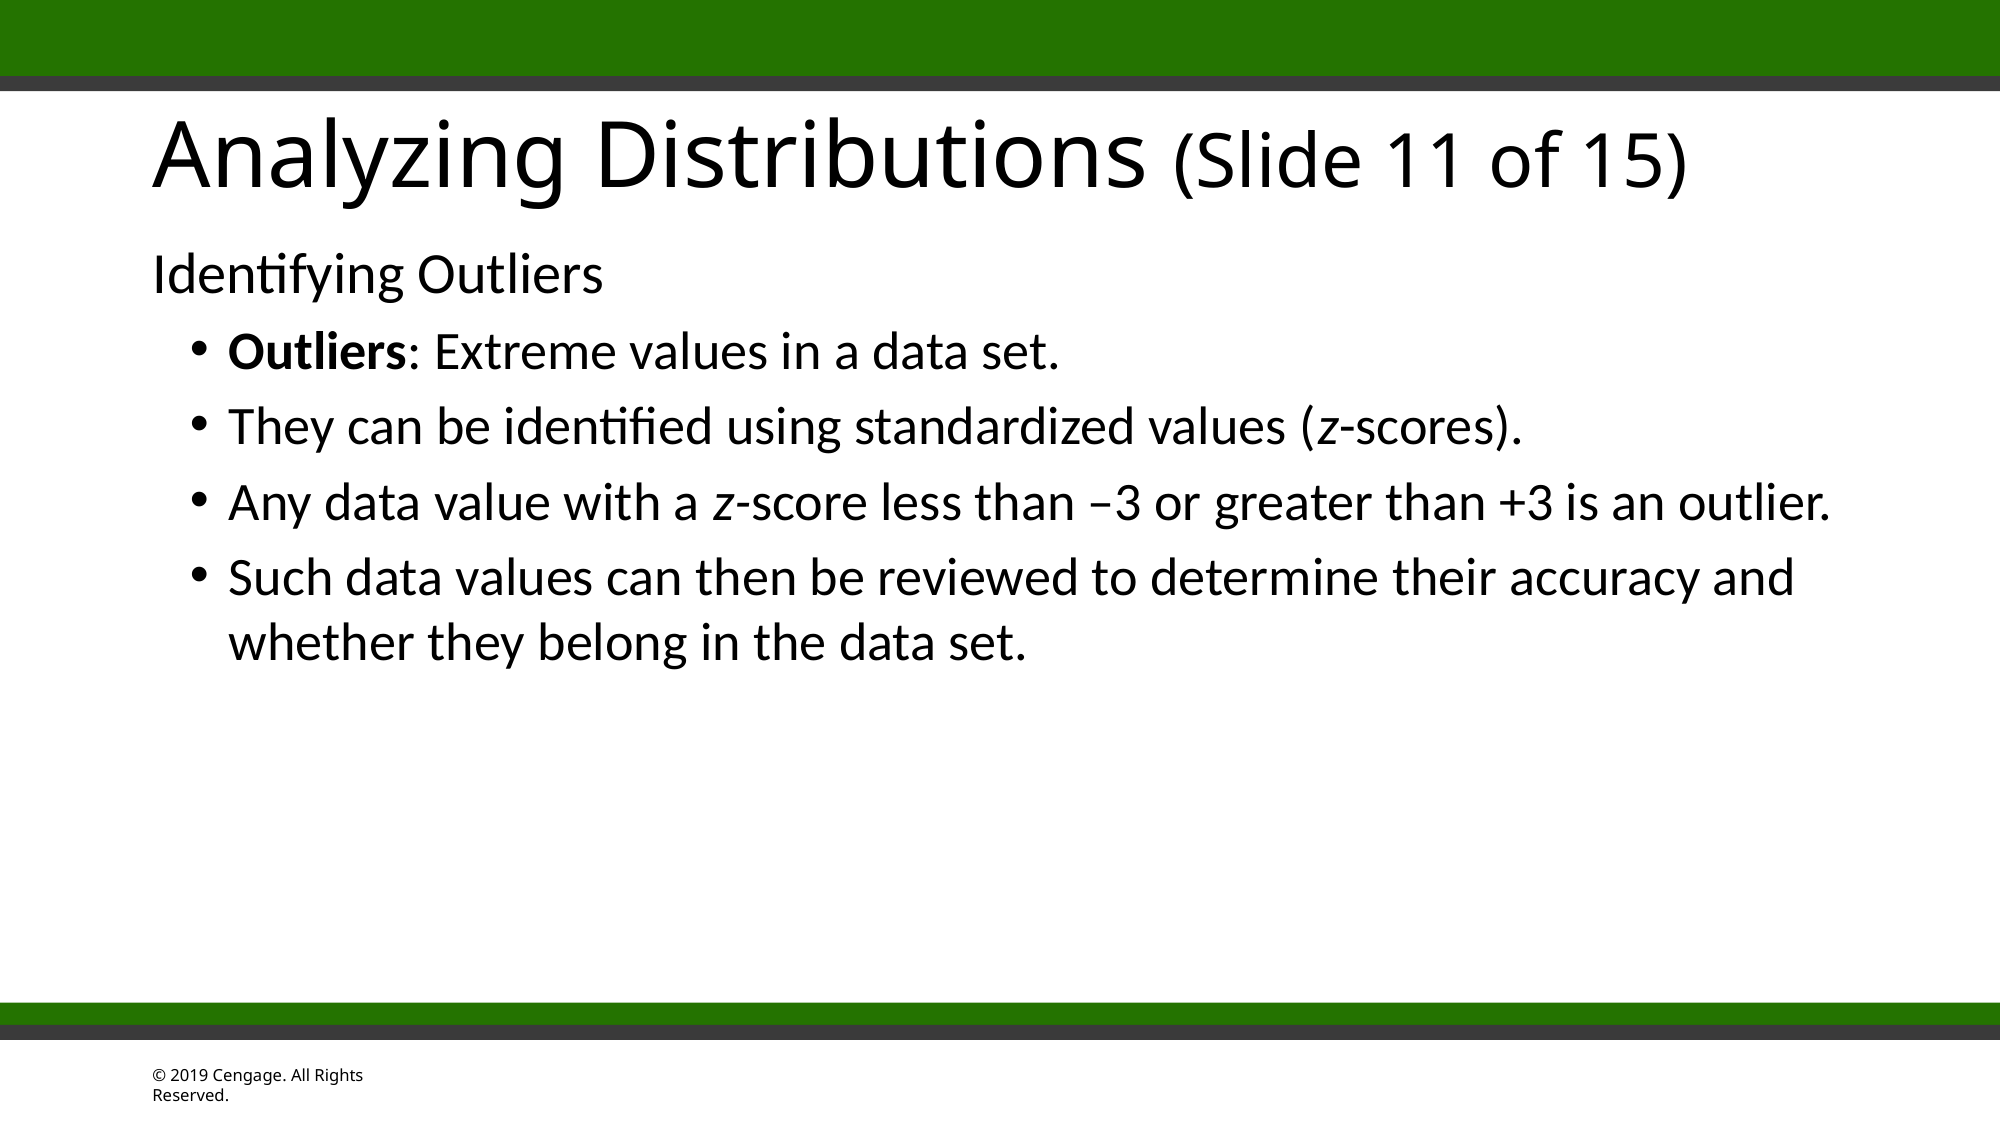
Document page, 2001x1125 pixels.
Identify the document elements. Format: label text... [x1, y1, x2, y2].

title Analyzing Distributions (Slide 11 of 15) [137, 101, 1863, 227]
list Identifying Outliers Outliers: Extreme values in a data set. They can be identified using standardized values (z-scores). Any data value with a z-score less than –3 or greater than +3 is an outlier. Such data values can then be reviewed to determine their accuracy and whether they belong in the data set. [137, 227, 1863, 978]
